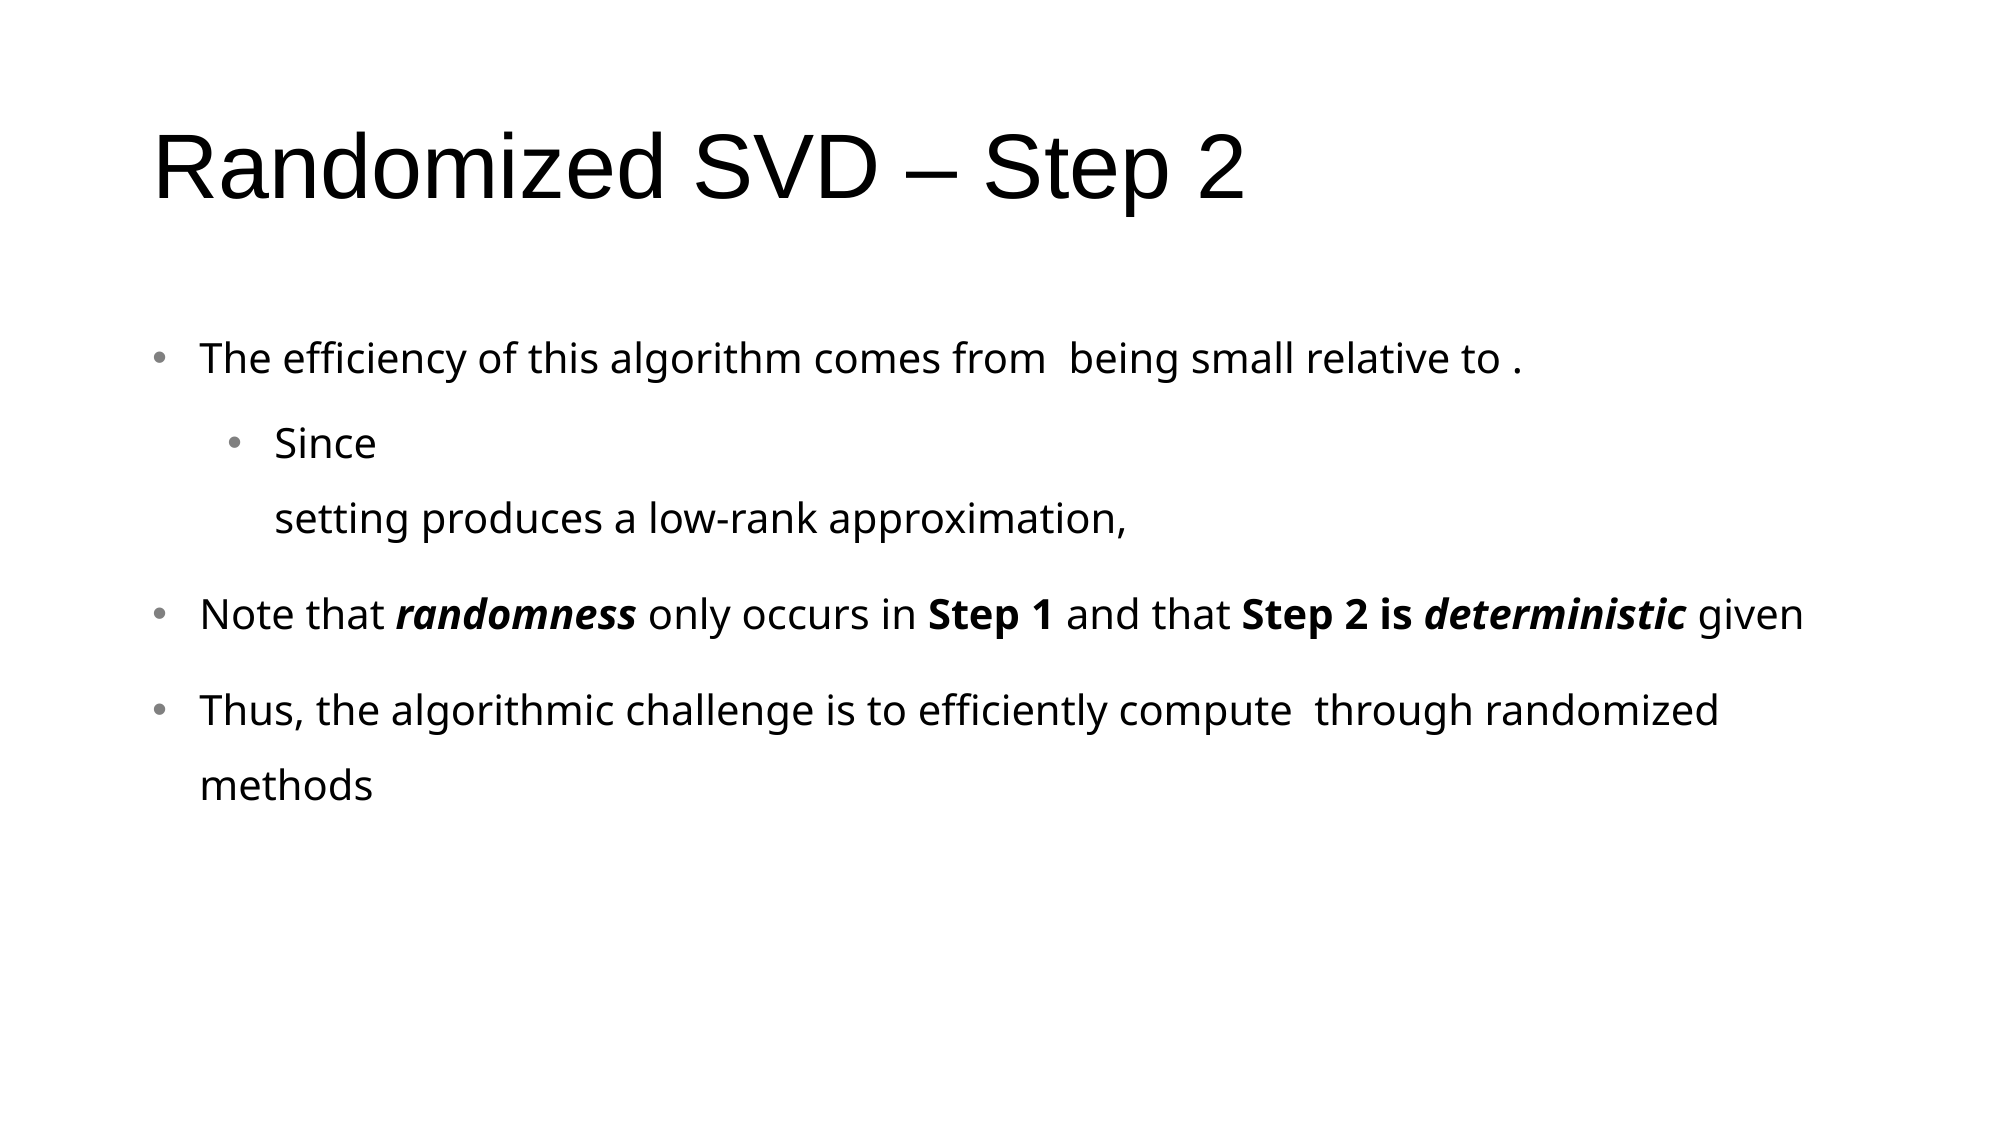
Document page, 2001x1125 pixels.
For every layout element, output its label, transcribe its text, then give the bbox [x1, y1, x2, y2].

title Randomized SVD – Step 2 [137, 59, 1863, 278]
